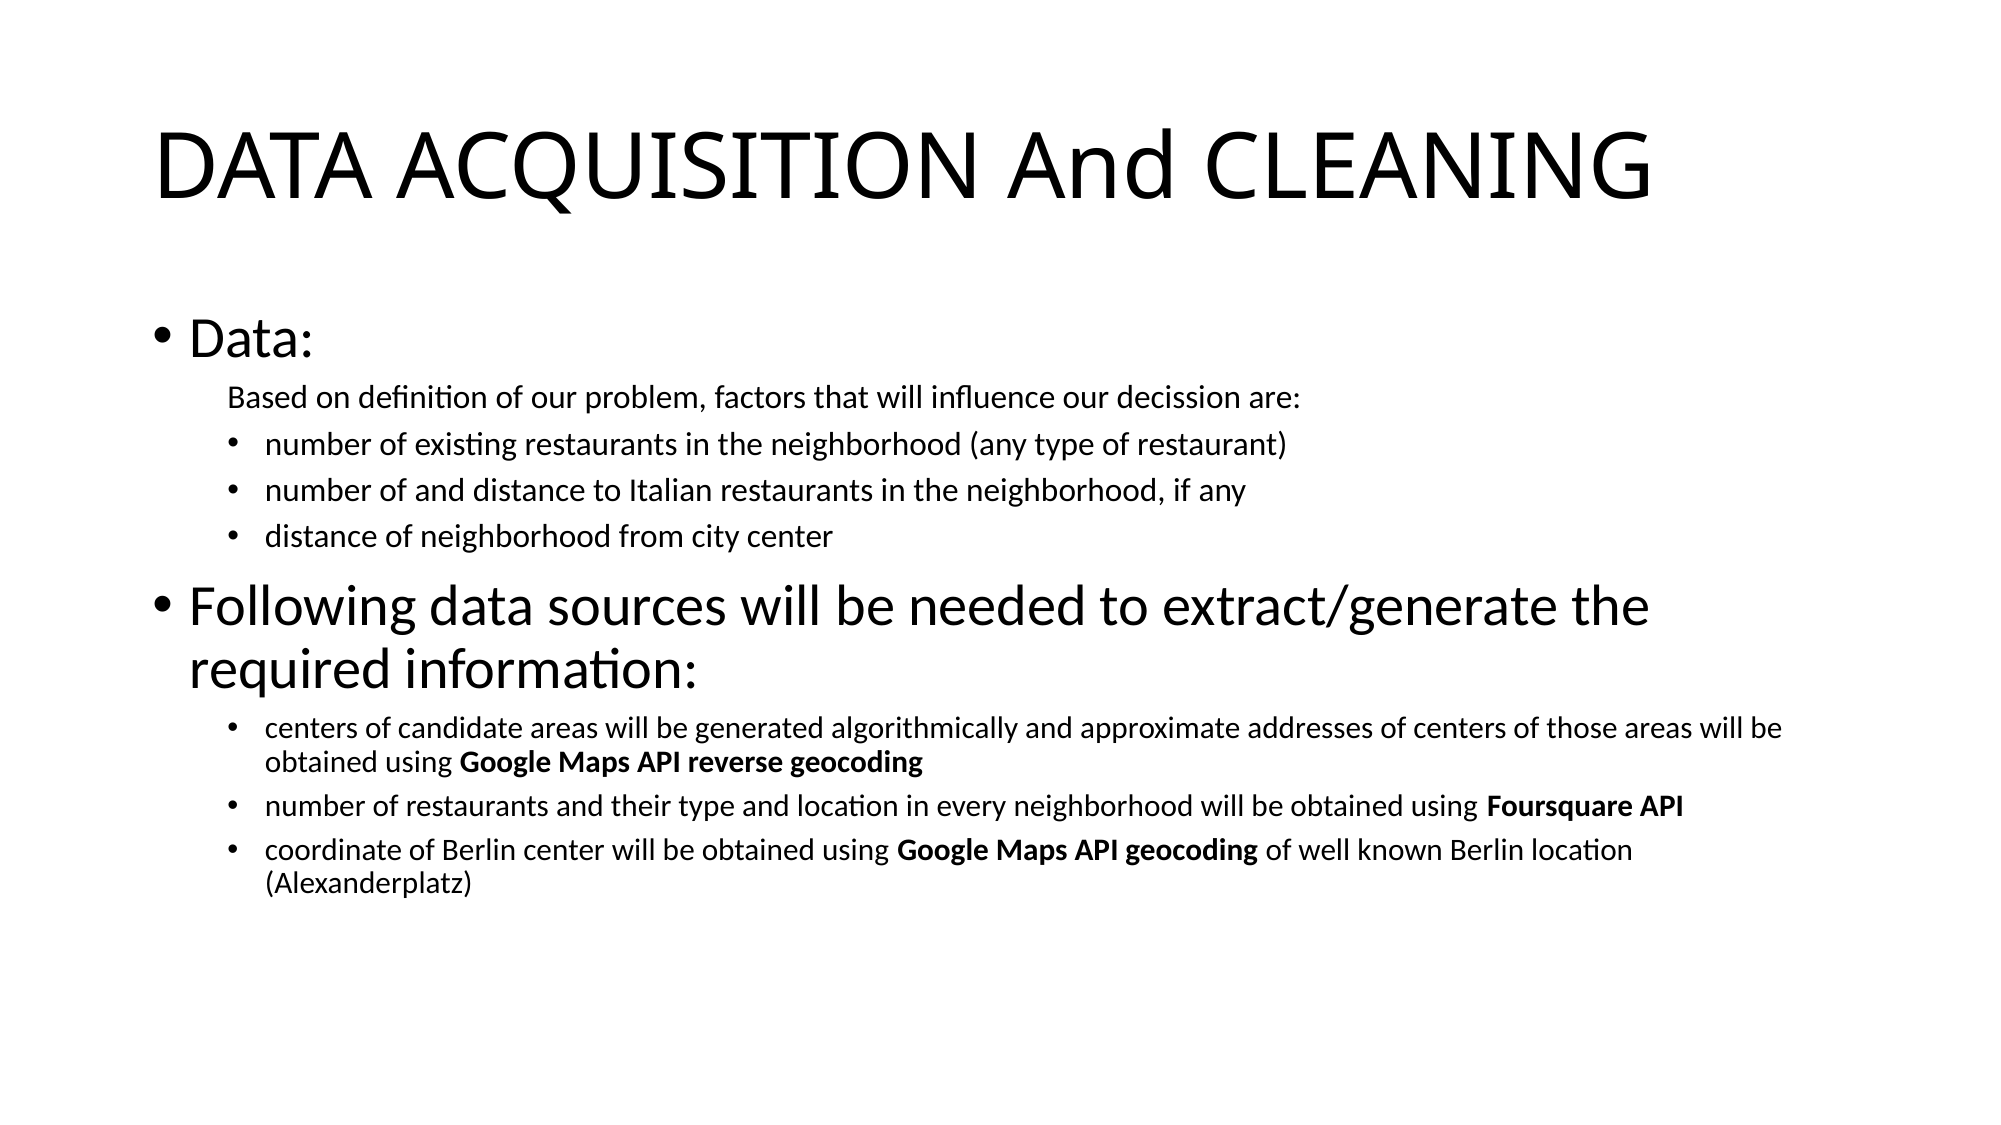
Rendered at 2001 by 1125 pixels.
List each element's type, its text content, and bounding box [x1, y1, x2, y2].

list Data: Based on definition of our problem, factors that will influence our decission are: number of existing restaurants in the neighborhood (any type of restaurant) number of and distance to Italian restaurants in the neighborhood, if any distance of neighborhood from city center Following data sources will be needed to extract/generate the required information: centers of candidate areas will be generated algorithmically and approximate addresses of centers of those areas will be obtained using Google Maps API reverse geocoding number of restaurants and their type and location in every neighborhood will be obtained using Foursquare API coordinate of Berlin center will be obtained using Google Maps API geocoding of well known Berlin location (Alexanderplatz) [137, 299, 1863, 1014]
title DATA ACQUISITION And CLEANING [137, 59, 1863, 278]
